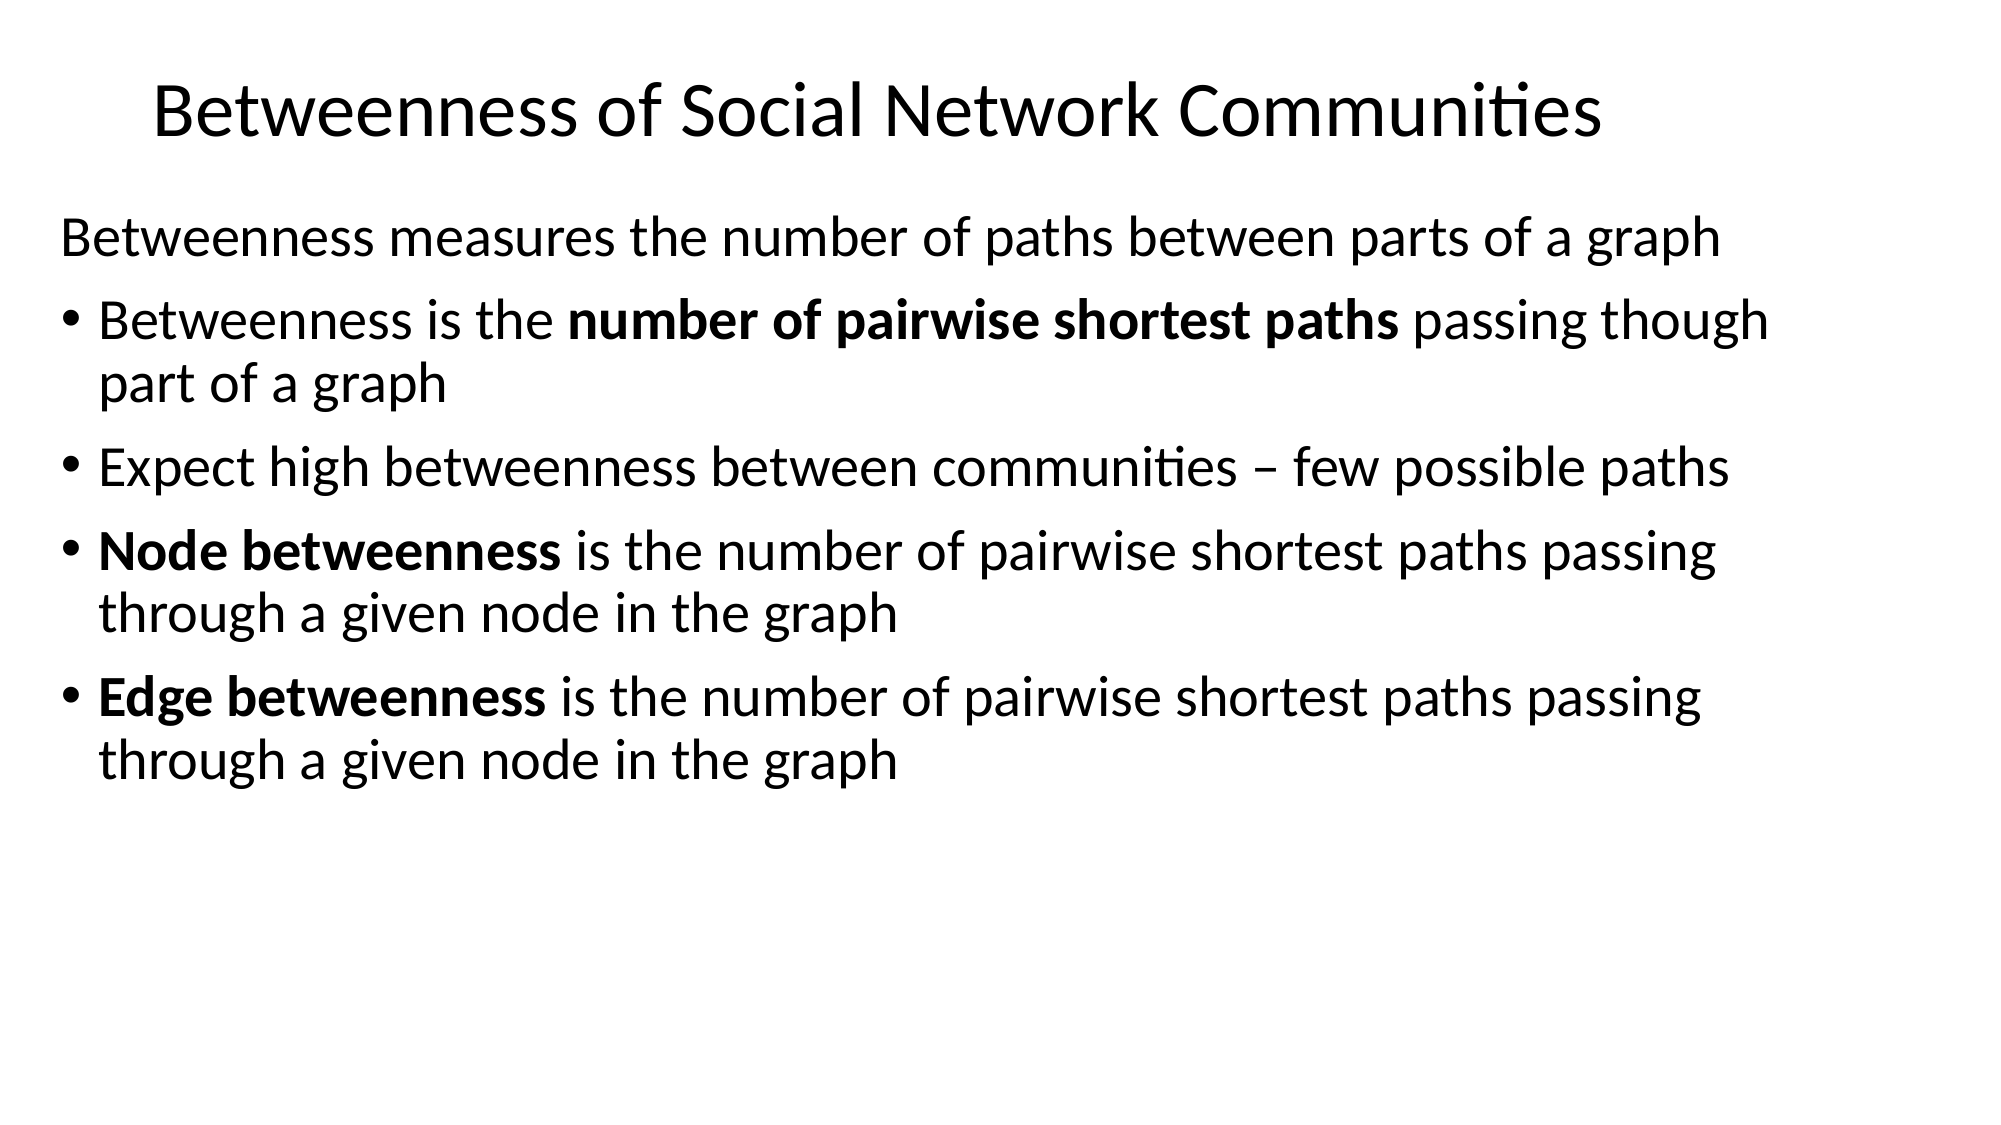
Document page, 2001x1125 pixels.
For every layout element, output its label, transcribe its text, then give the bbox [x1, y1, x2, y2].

list Betweenness measures the number of paths between parts of a graph Betweenness is the number of pairwise shortest paths passing though part of a graph Expect high betweenness between communities – few possible paths Node betweenness is the number of pairwise shortest paths passing through a given node in the graph Edge betweenness is the number of pairwise shortest paths passing through a given node in the graph [45, 198, 1844, 1092]
title Betweenness of Social Network Communities [137, 59, 1863, 162]
